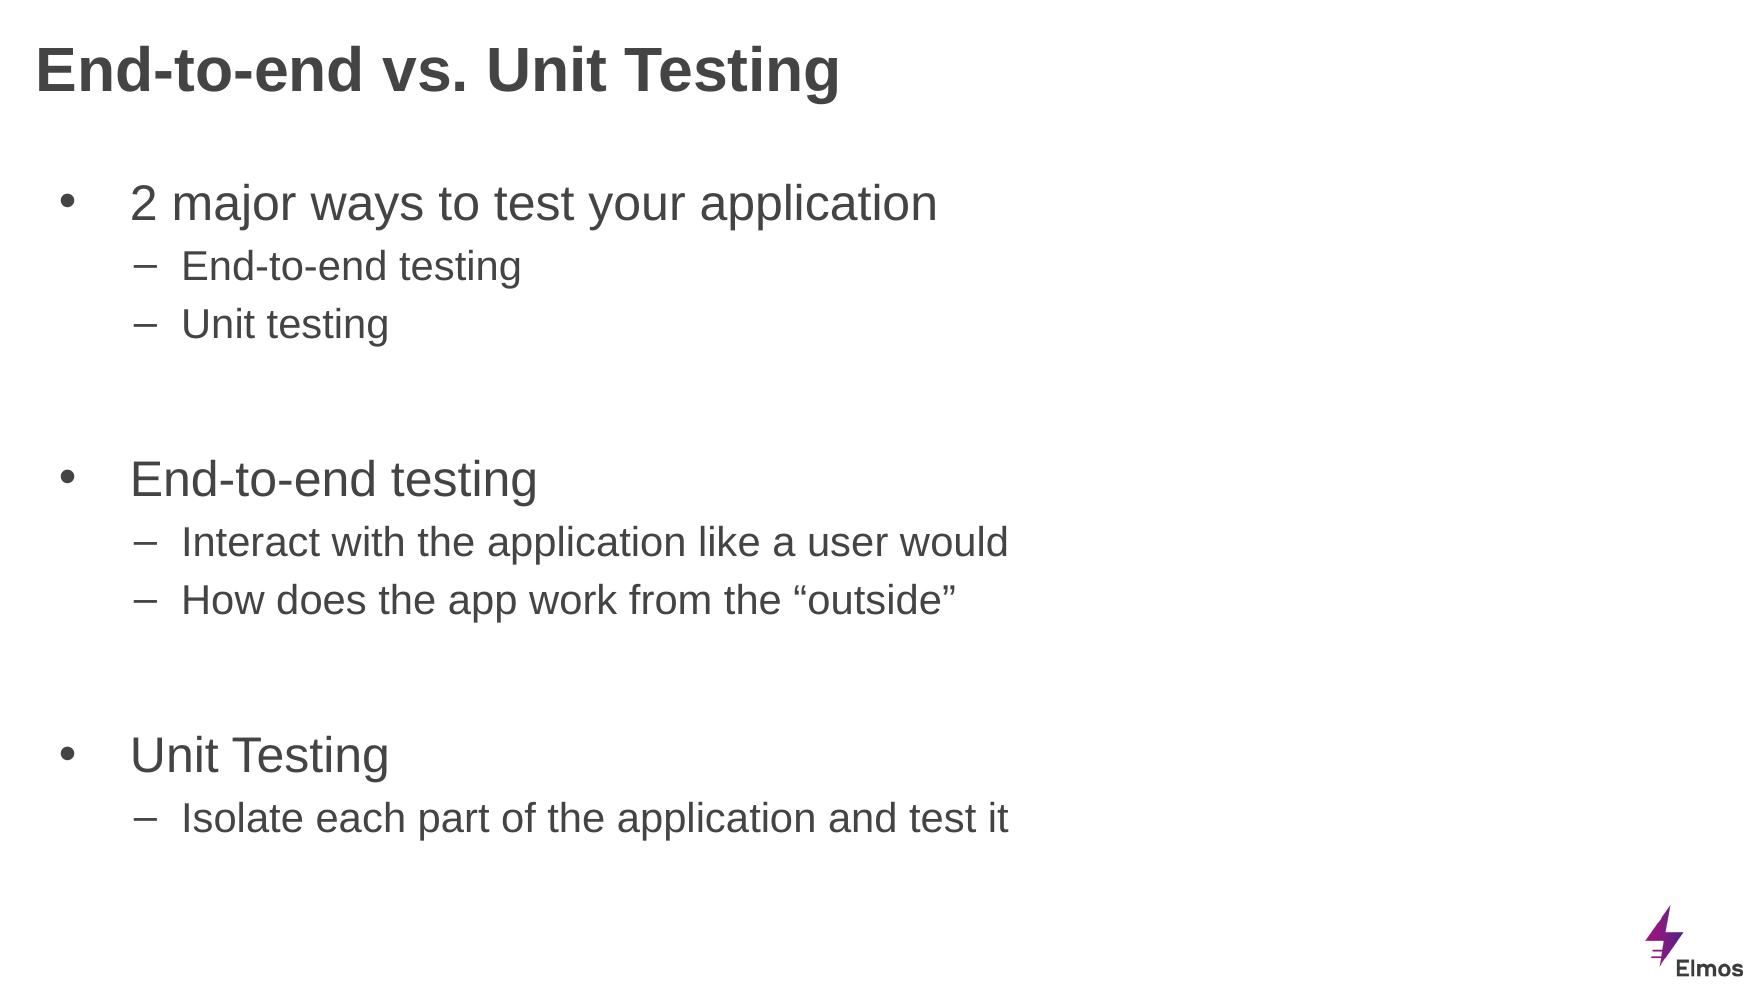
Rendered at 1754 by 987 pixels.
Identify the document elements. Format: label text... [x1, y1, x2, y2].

title End-to-end vs. Unit Testing [35, 29, 1721, 133]
picture [1645, 905, 1743, 977]
list 2 major ways to test your application End-to-end testing Unit testing End-to-end testing Interact with the application like a user would How does the app work from the “outside” Unit Testing Isolate each part of the application and test it [59, 170, 1721, 958]
